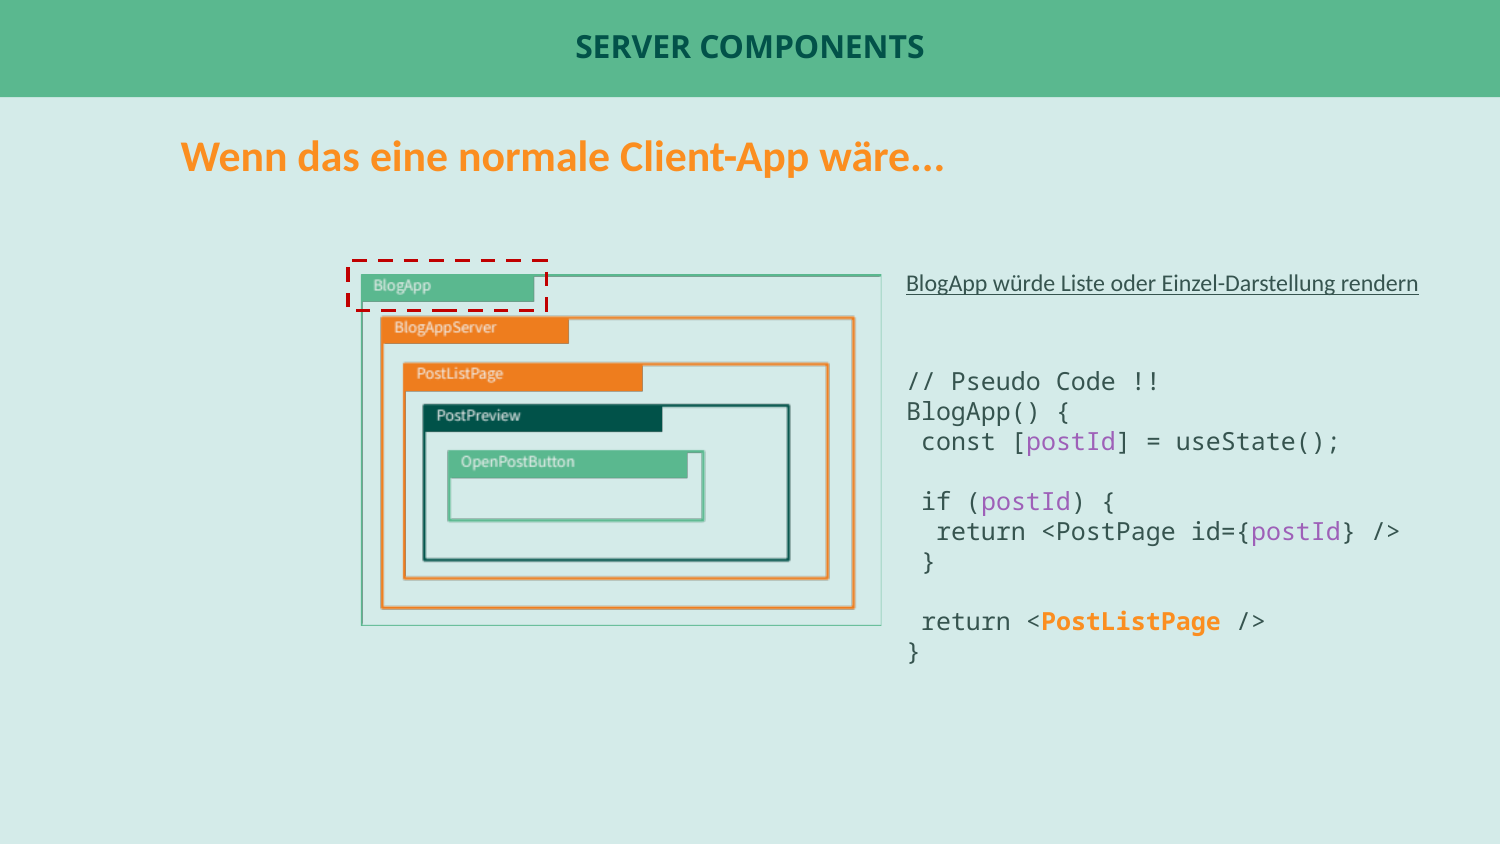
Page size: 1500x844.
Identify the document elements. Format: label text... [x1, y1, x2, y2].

text_box [347, 260, 547, 311]
picture [360, 274, 882, 626]
title Server Components [0, 0, 1500, 98]
text_box BlogApp würde Liste oder Einzel-Darstellung rendern [891, 260, 1500, 333]
list Wenn das eine normale Client-App wäre... [165, 126, 1324, 782]
text_box // Pseudo Code !! BlogApp() { const [postId] = useState(); if (postId) { return <PostPage id={postId} /> } return <PostListPage /> } [891, 358, 1500, 702]
